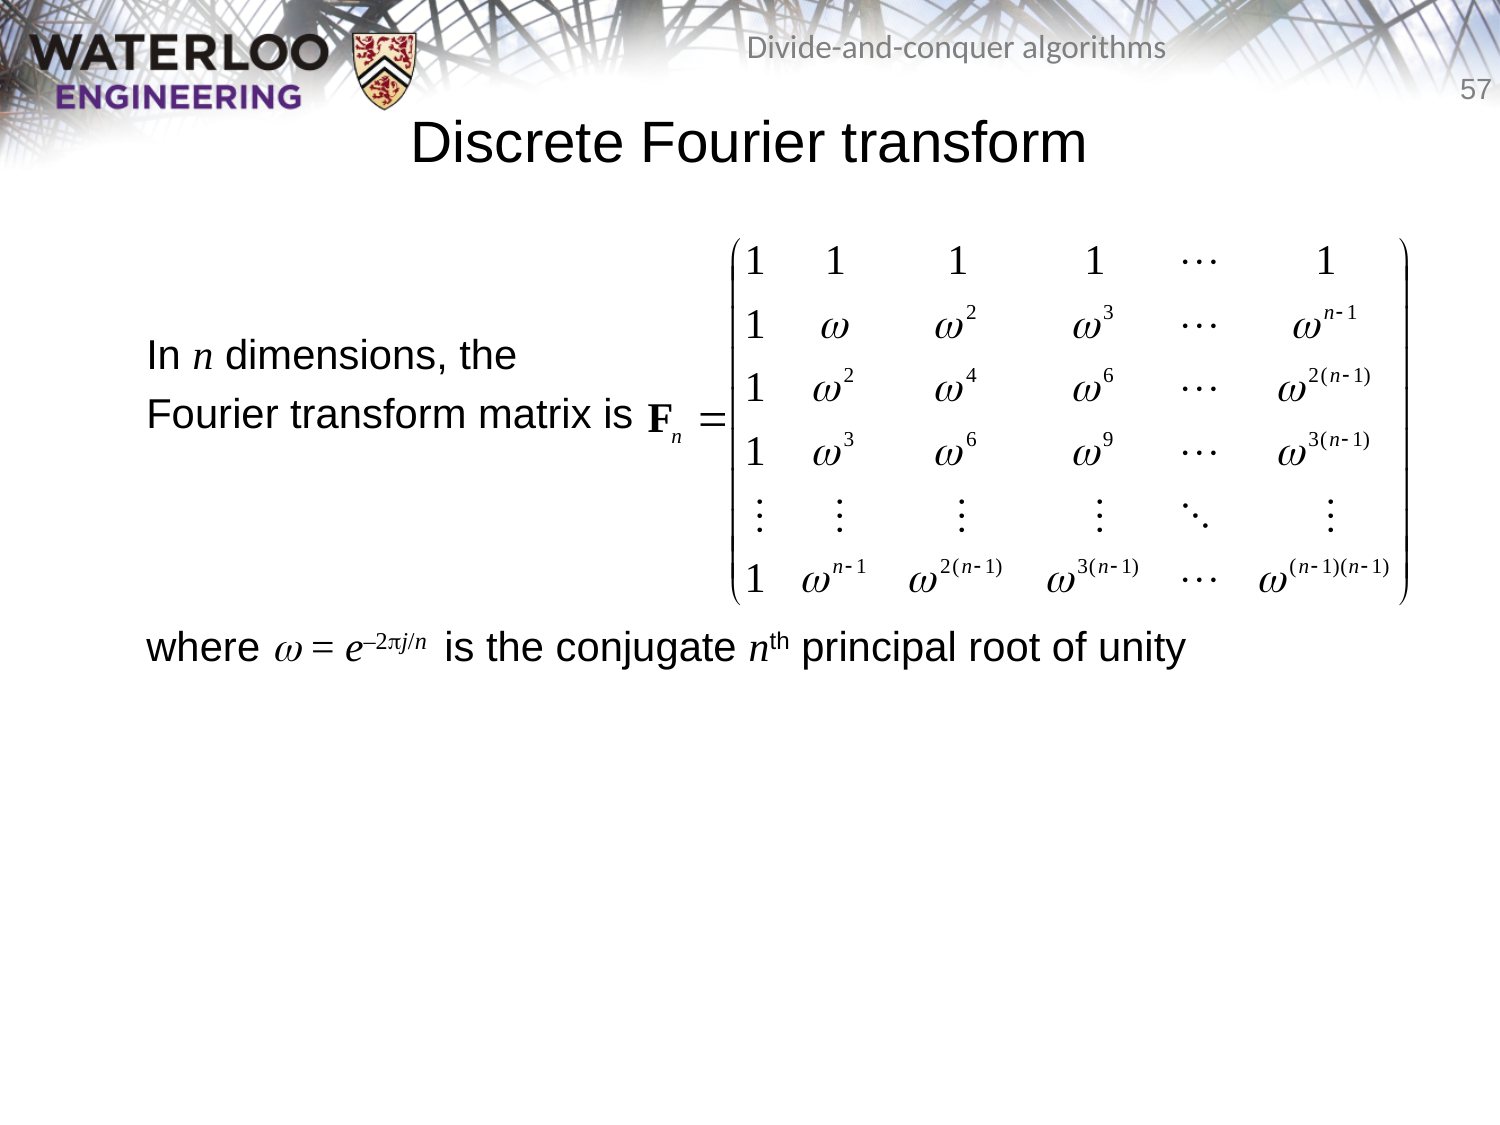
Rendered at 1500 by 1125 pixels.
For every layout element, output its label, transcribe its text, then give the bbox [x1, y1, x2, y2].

title Discrete Fourier transform [74, 44, 1426, 233]
list In n dimensions, the Fourier transform matrix is where w = e–2pj/n is the conjugate nth principal root of unity [74, 262, 1426, 1006]
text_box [641, 231, 1422, 614]
picture [0, 0, 1500, 1125]
